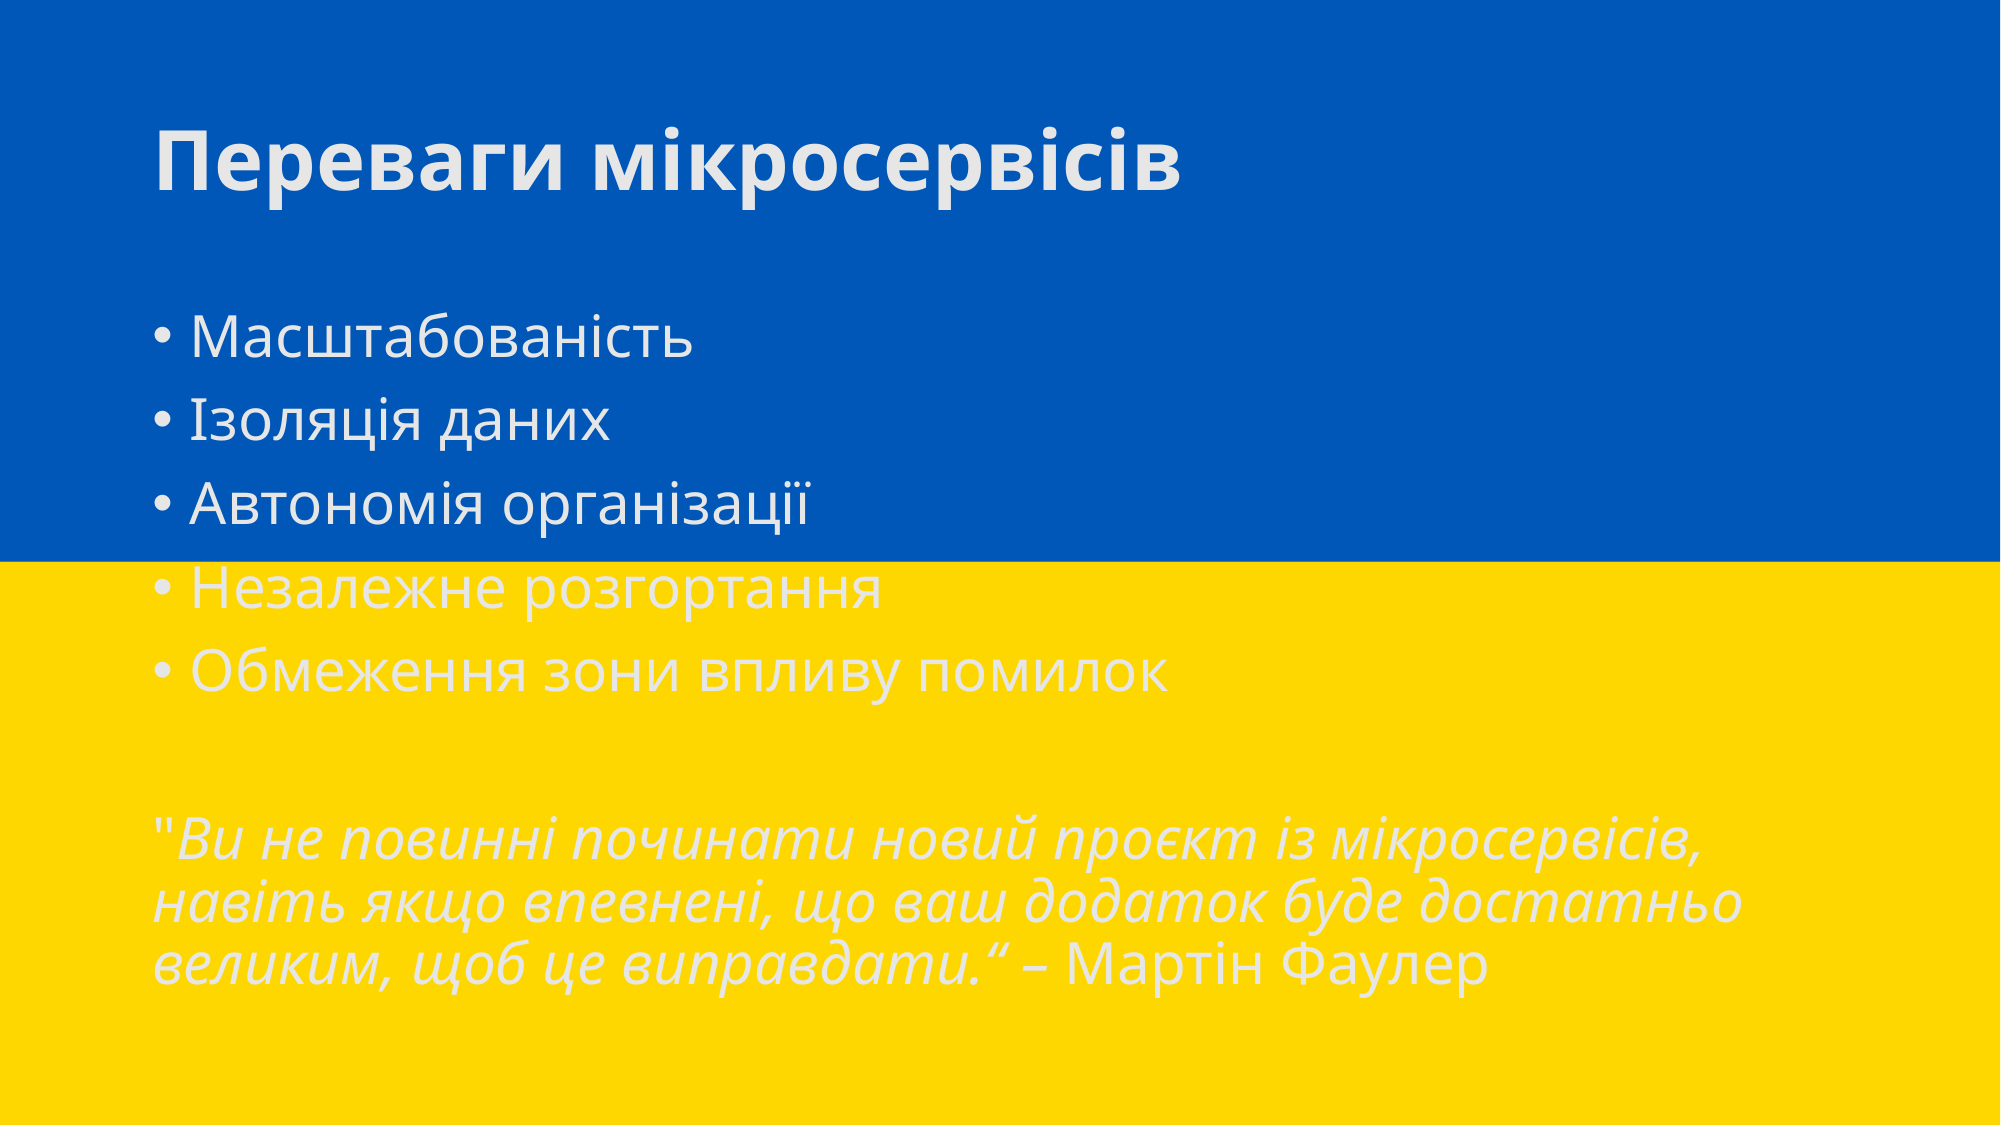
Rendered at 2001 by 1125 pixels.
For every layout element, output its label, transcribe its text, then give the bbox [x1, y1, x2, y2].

picture [0, 0, 2001, 1125]
list Масштабованість Ізоляція даних Автономія організації Незалежне розгортання Обмеження зони впливу помилок "Ви не повинні починати новий проєкт із мікросервісів, навіть якщо впевнені, що ваш додаток буде достатньо великим, щоб це виправдати.“ – Мартін Фаулер [137, 299, 1863, 1014]
title Переваги мікросервісів [137, 55, 1863, 273]
